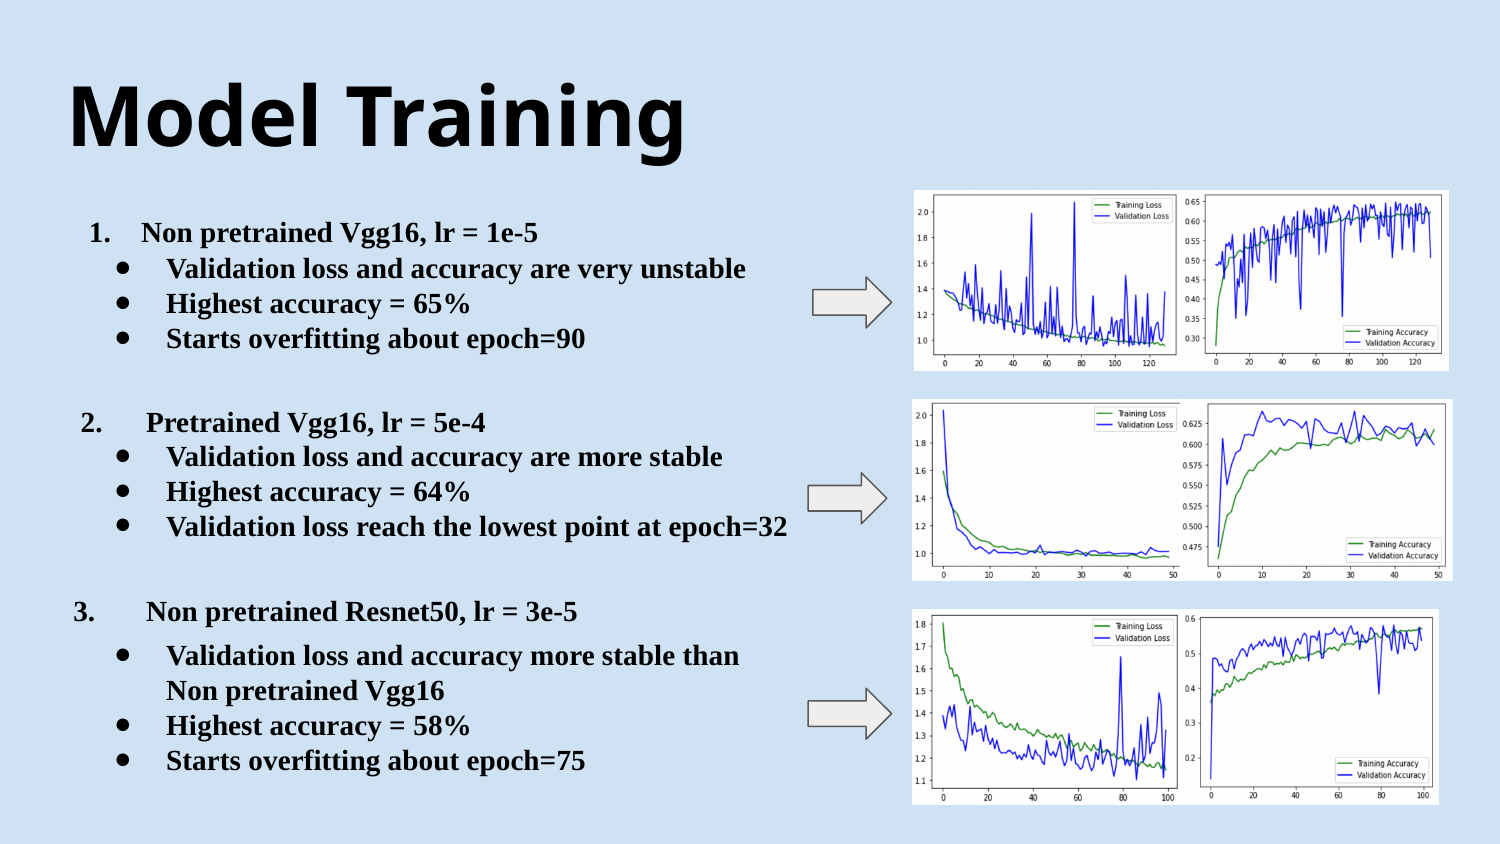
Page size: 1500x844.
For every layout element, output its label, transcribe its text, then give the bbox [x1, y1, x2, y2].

text_box Validation loss and accuracy are very unstable Highest accuracy = 65% Starts overfitting about epoch=90 [76, 234, 791, 369]
text_box Non pretrained Vgg16, lr = 1e-5 [51, 180, 929, 264]
text_box [808, 688, 892, 740]
picture [912, 399, 1453, 581]
picture [912, 609, 1440, 805]
text_box Validation loss and accuracy are more stable Highest accuracy = 64% Validation loss reach the lowest point at epoch=32 [76, 421, 822, 557]
text_box Validation loss and accuracy more stable than Non pretrained Vgg16 Highest accuracy = 58% Starts overfitting about epoch=75 [76, 621, 809, 792]
text_box [812, 276, 892, 328]
picture [913, 189, 1450, 371]
text_box 3. Non pretrained Resnet50, lr = 3e-5 [51, 560, 913, 643]
text_box [808, 472, 887, 524]
text_box 2. Pretrained Vgg16, lr = 5e-4 [51, 370, 874, 453]
title Model Training [51, 48, 1449, 143]
